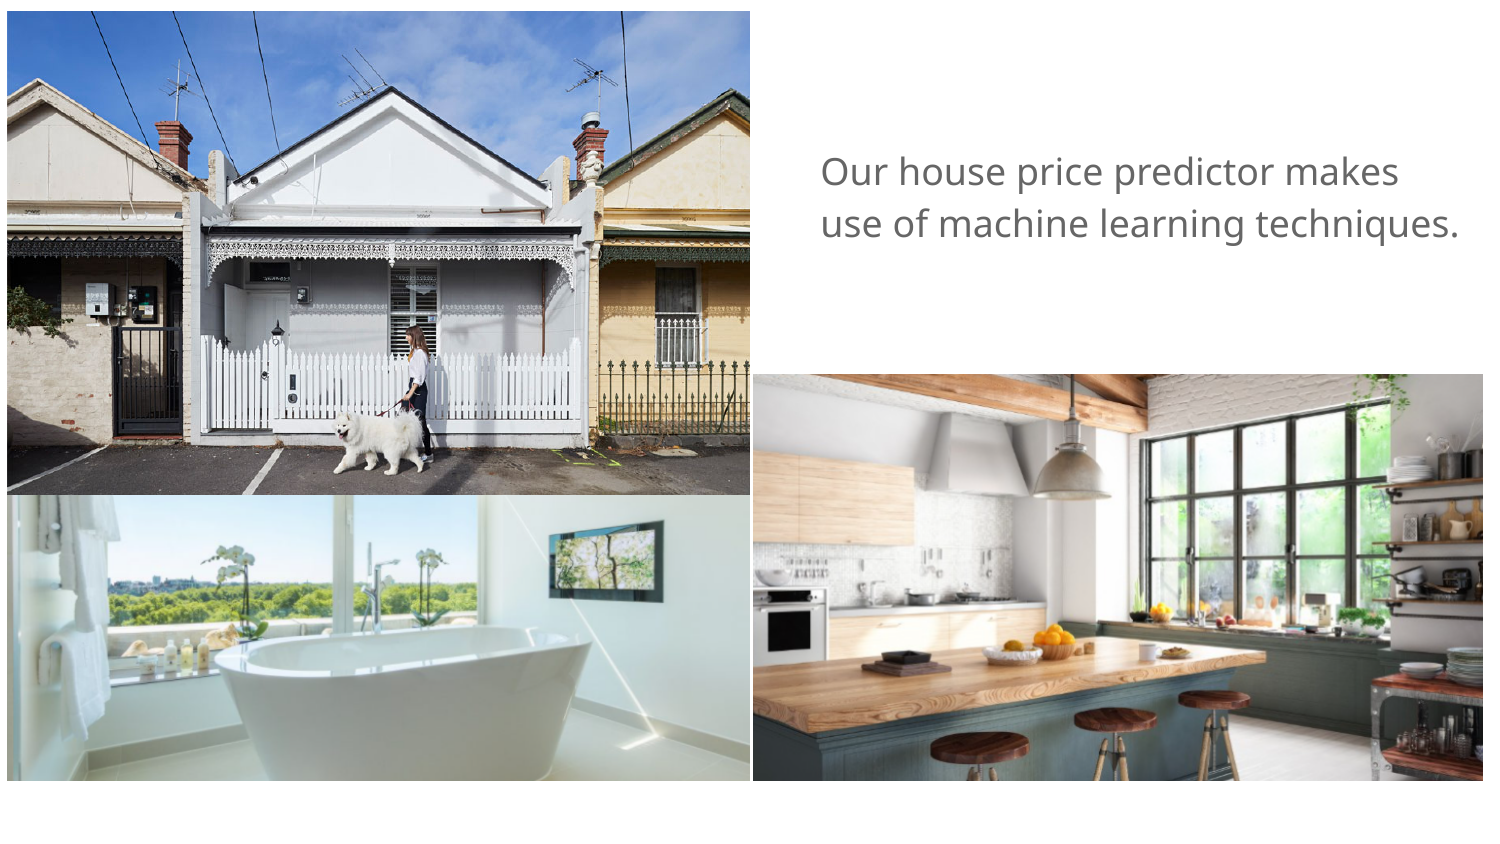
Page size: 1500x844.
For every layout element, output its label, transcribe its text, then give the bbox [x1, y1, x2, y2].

picture [753, 374, 1483, 782]
list Our house price predictor makes use of machine learning techniques. [805, 11, 1483, 373]
picture [7, 11, 751, 782]
